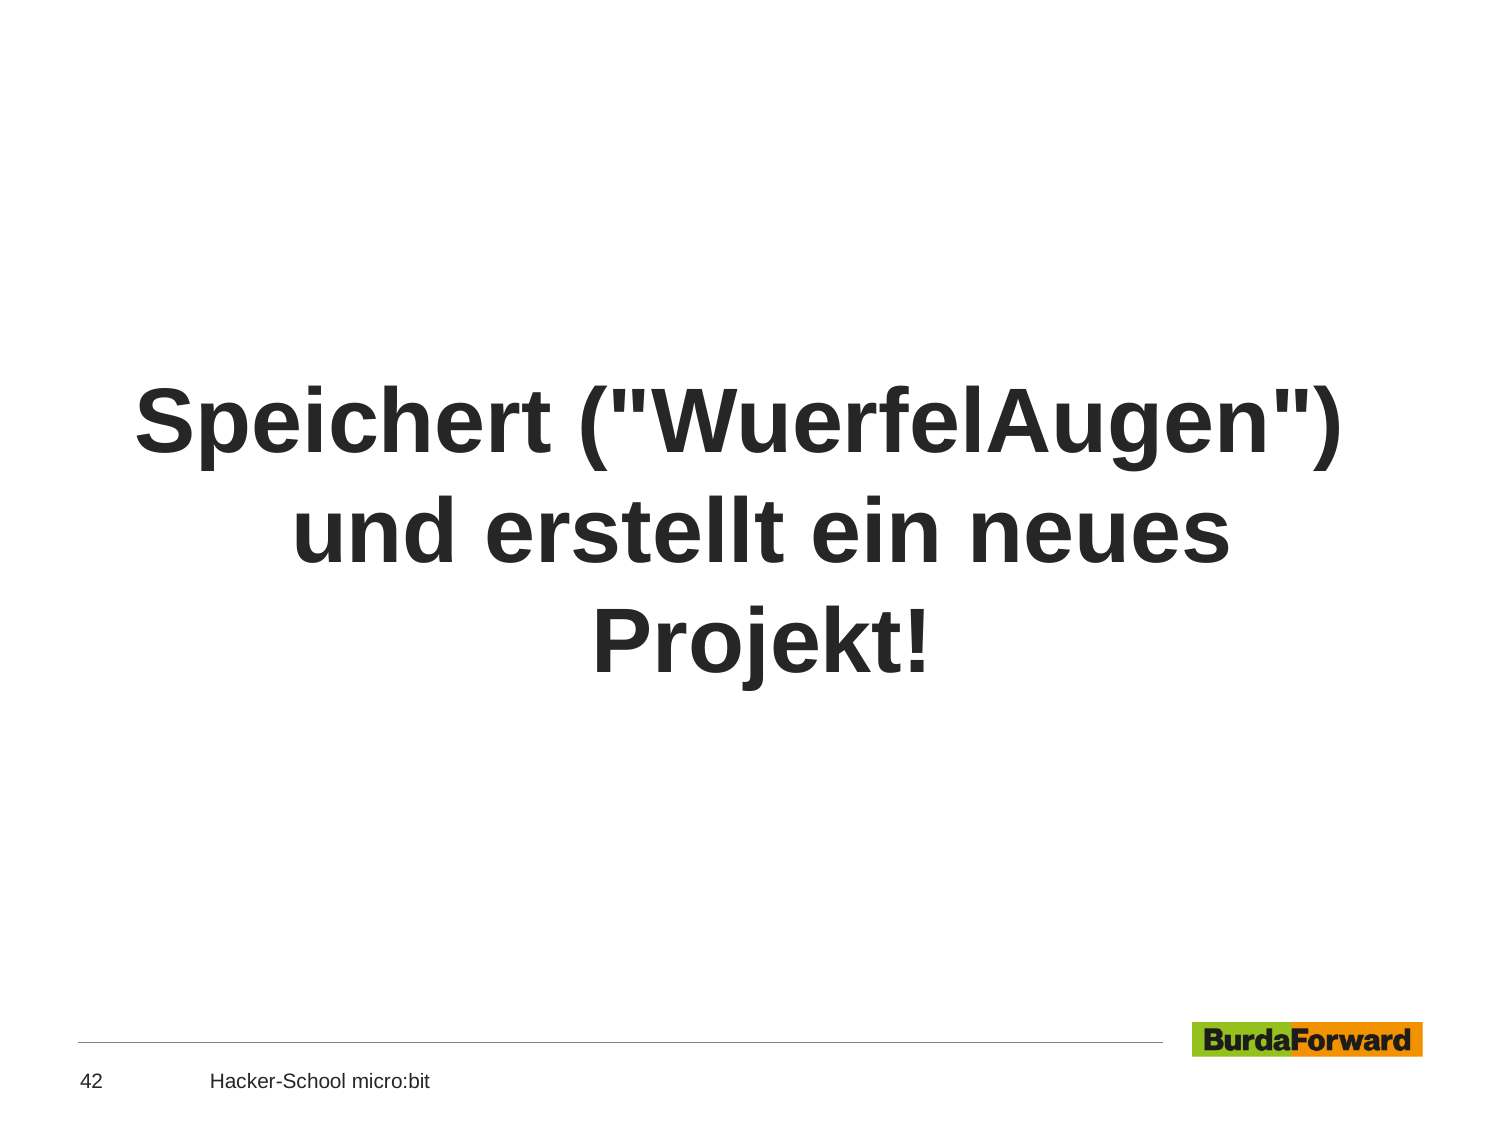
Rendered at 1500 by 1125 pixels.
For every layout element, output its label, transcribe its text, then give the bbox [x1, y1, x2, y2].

footer Hacker-School micro:bit [194, 1049, 1105, 1110]
picture [1192, 1022, 1423, 1057]
list Speichert ("WuerfelAugen") und erstellt ein neues Projekt! [58, 74, 1423, 976]
slide_number 42 [64, 1049, 160, 1110]
